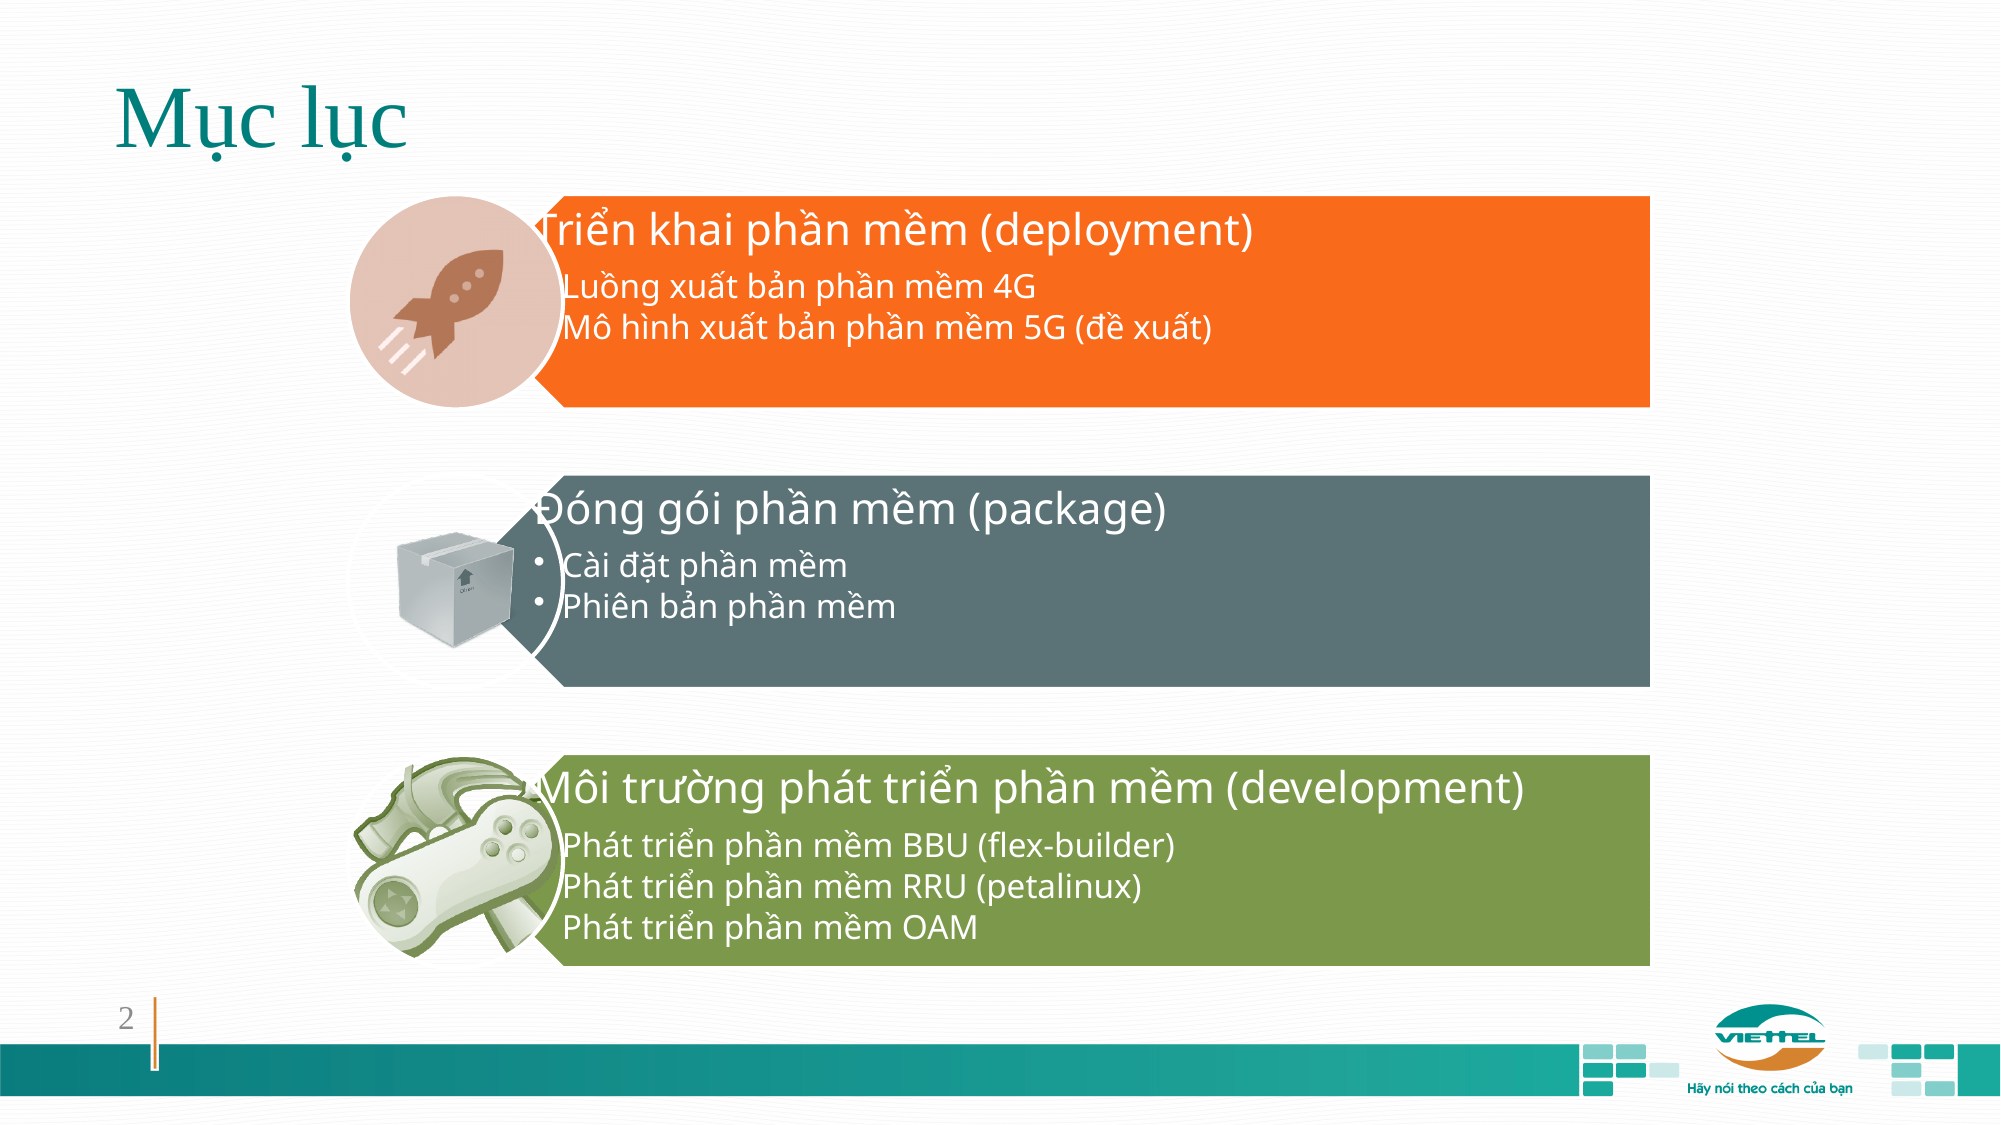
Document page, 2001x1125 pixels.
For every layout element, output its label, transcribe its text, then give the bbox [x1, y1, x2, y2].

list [99, 193, 1901, 969]
picture [0, 0, 2001, 1125]
slide_number 2 [50, 985, 150, 1046]
title Mục lục [99, 45, 1900, 180]
